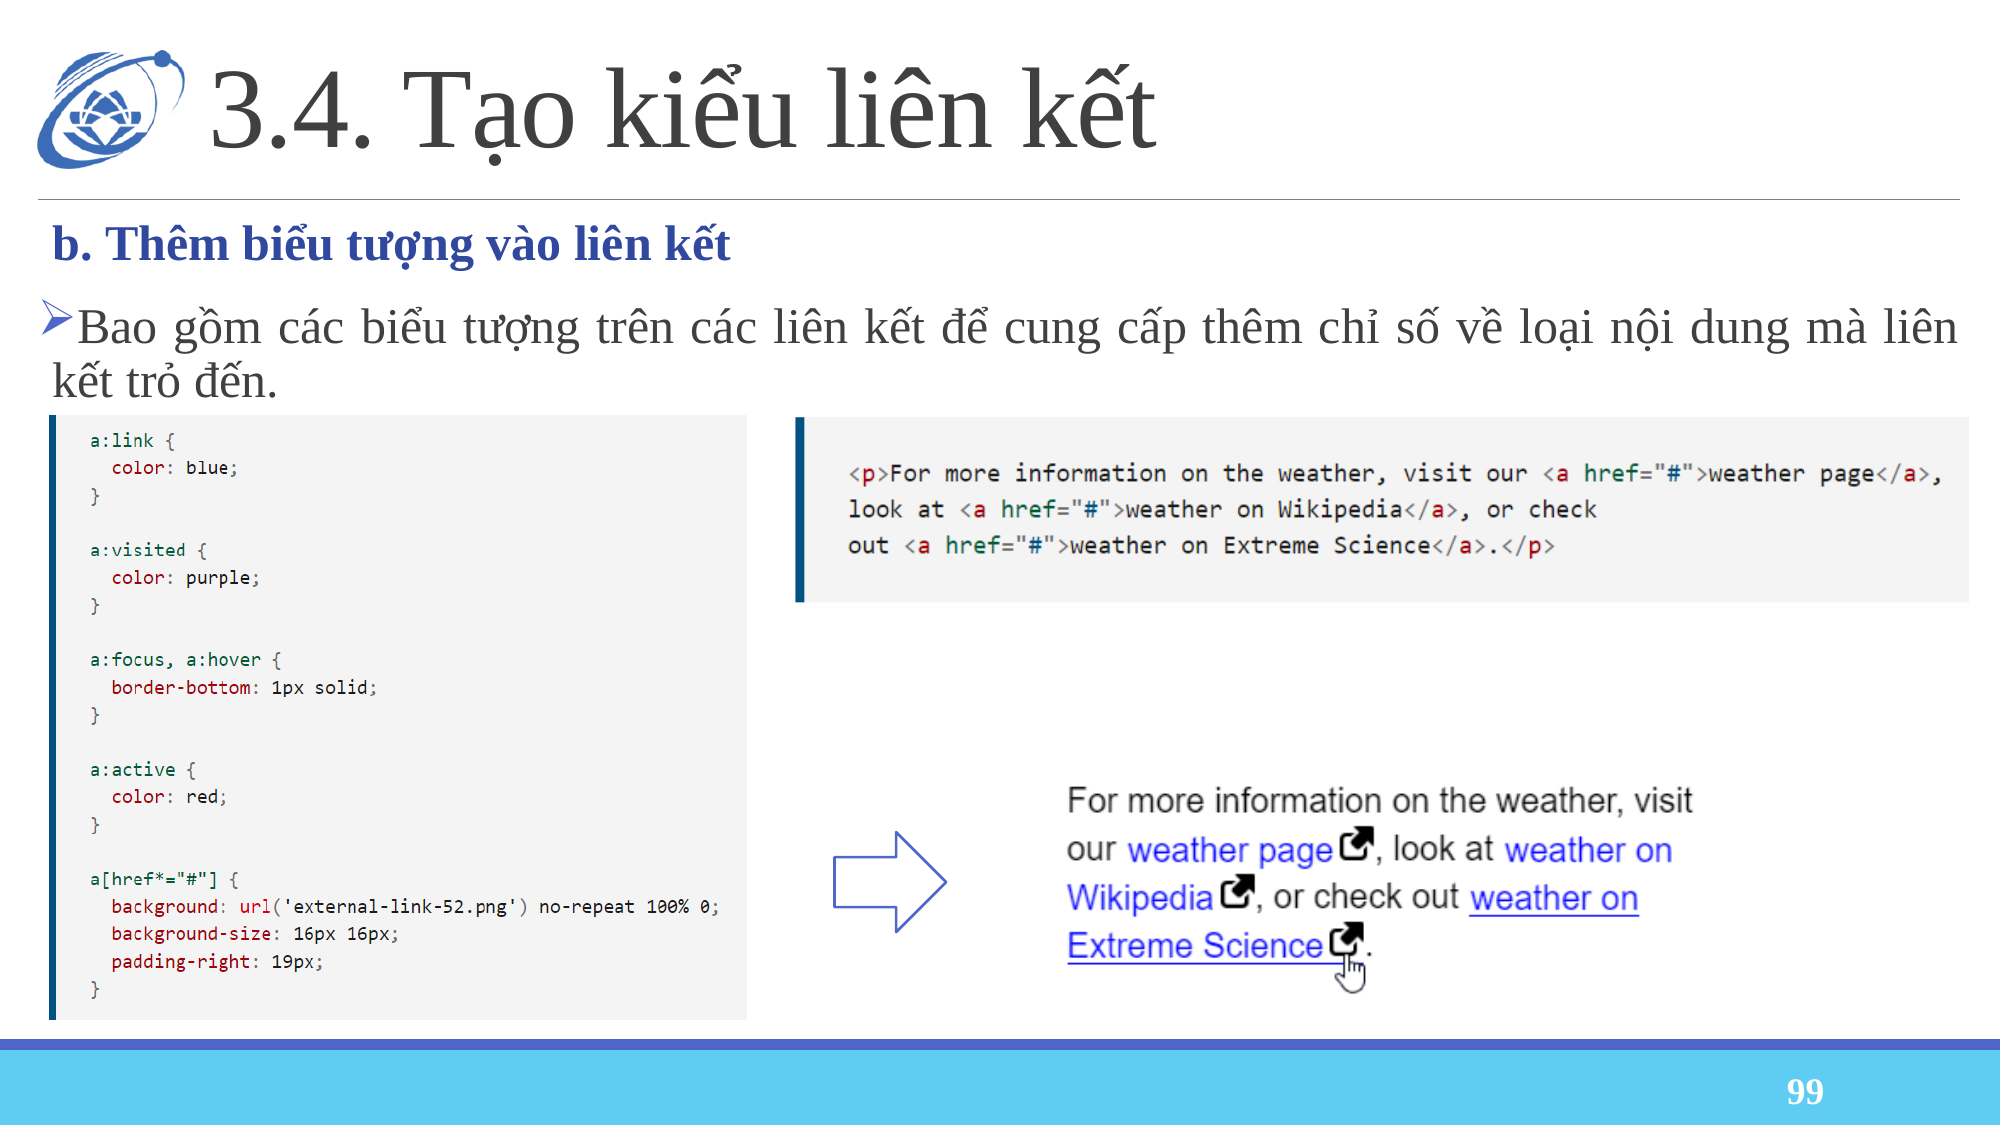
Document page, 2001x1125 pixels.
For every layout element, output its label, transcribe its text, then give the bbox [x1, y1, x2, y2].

title 3.4. Tạo kiểu liên kết [193, 47, 1961, 192]
picture [47, 415, 748, 1021]
picture [1033, 753, 1729, 1011]
slide_number 99 [1624, 1059, 1840, 1120]
picture [37, 34, 185, 183]
list b. Thêm biểu tượng vào liên kết Bao gồm các biểu tượng trên các liên kết để cung cấp thêm chỉ số về loại nội dung mà liên kết trỏ đến. [37, 209, 1961, 1011]
picture [792, 415, 1969, 606]
text_box [833, 830, 948, 934]
